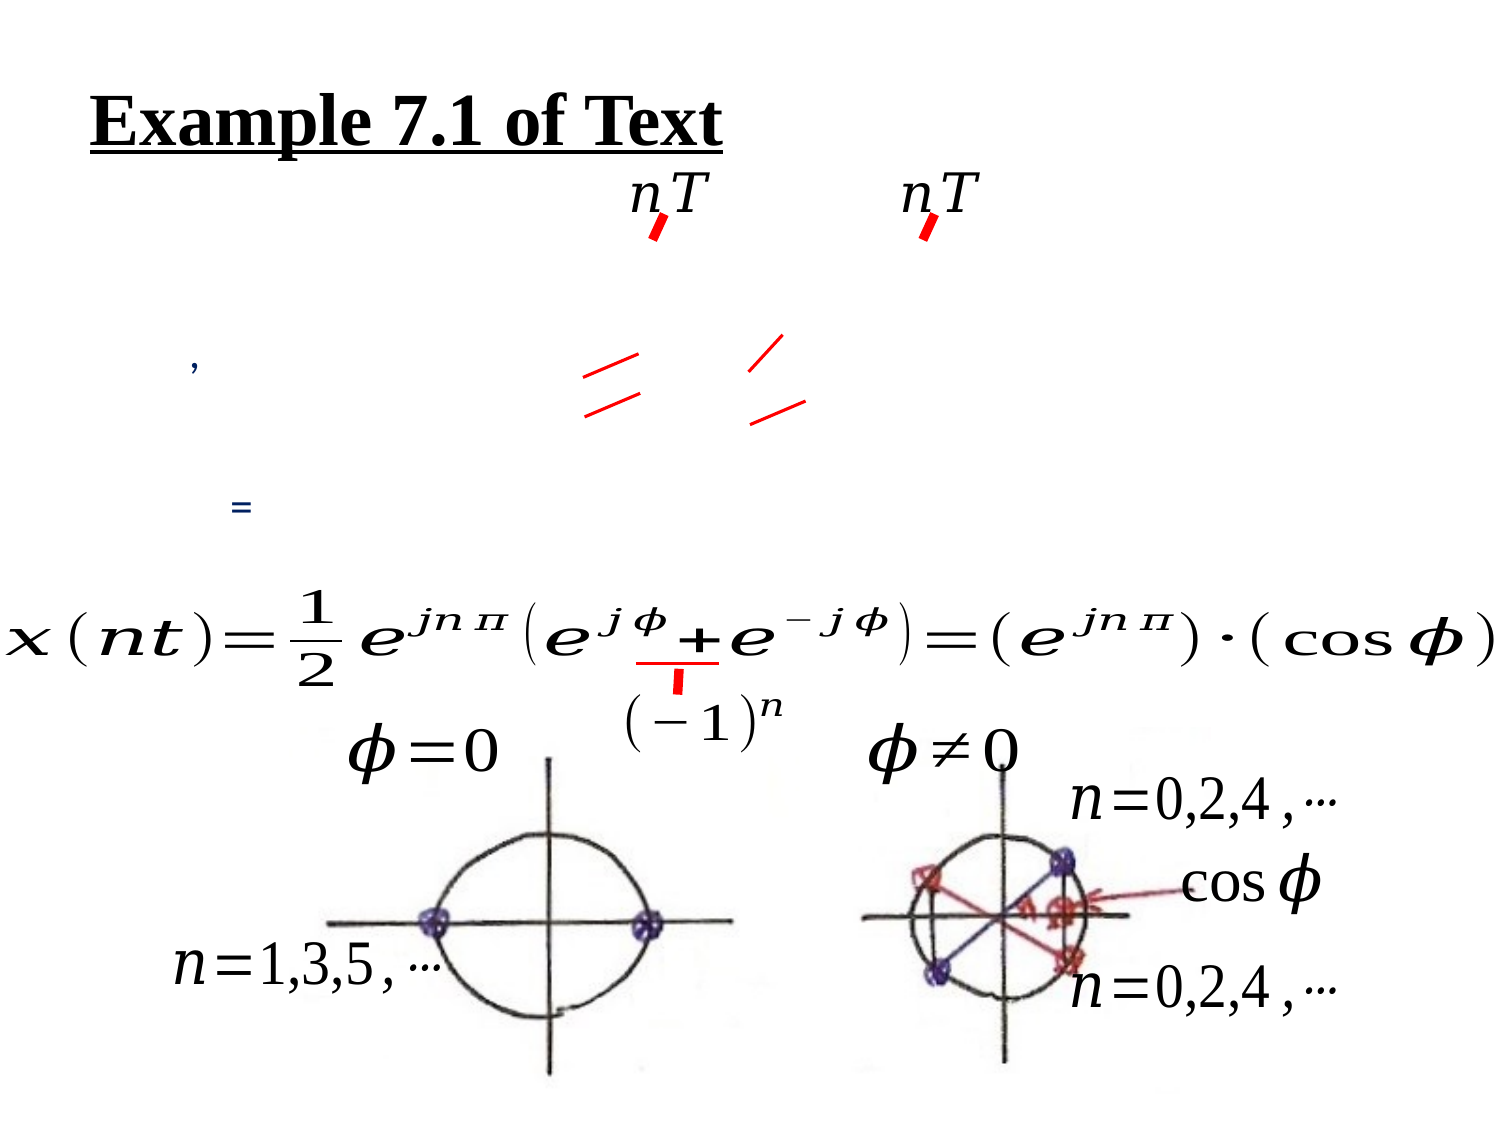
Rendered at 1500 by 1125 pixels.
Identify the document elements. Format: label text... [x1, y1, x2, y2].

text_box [582, 353, 639, 378]
picture [289, 727, 1211, 1094]
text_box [748, 334, 783, 373]
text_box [628, 164, 714, 241]
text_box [749, 400, 806, 425]
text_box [898, 164, 984, 241]
text_box Example 7.1 of Text [0, 18, 1500, 169]
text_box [584, 392, 641, 418]
